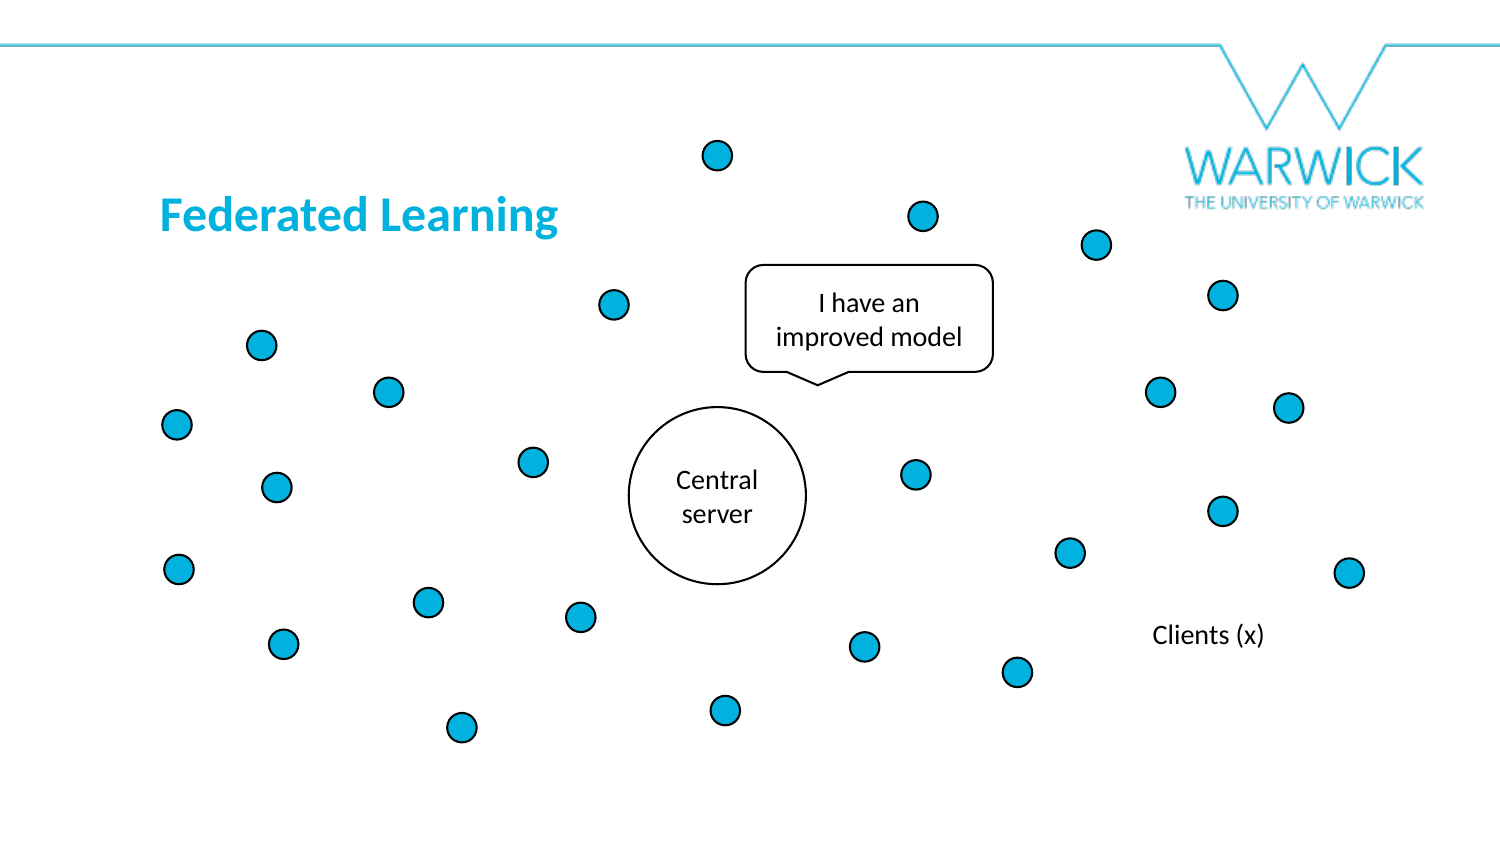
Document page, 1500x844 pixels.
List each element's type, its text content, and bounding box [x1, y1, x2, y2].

text_box [1333, 557, 1366, 589]
text_box [412, 586, 445, 619]
text_box [1001, 656, 1034, 689]
text_box [848, 631, 881, 663]
text_box [598, 289, 630, 321]
text_box [1054, 537, 1087, 569]
text_box [1080, 229, 1113, 261]
text_box [517, 446, 550, 479]
text_box [907, 200, 939, 233]
text_box [709, 694, 742, 727]
text_box [163, 553, 195, 586]
text_box [1207, 279, 1239, 312]
list Federated Learning [145, 181, 1082, 244]
text_box [161, 409, 193, 441]
text_box [1272, 392, 1305, 424]
text_box I have an improved model [744, 263, 994, 387]
text_box [565, 601, 597, 634]
text_box [446, 711, 478, 744]
text_box [1144, 376, 1177, 409]
text_box [701, 139, 734, 172]
text_box [267, 628, 300, 661]
text_box [900, 459, 932, 491]
text_box [261, 471, 293, 504]
text_box [245, 329, 278, 362]
text_box [372, 376, 405, 409]
text_box [1207, 495, 1239, 528]
text_box Central server [627, 406, 807, 586]
